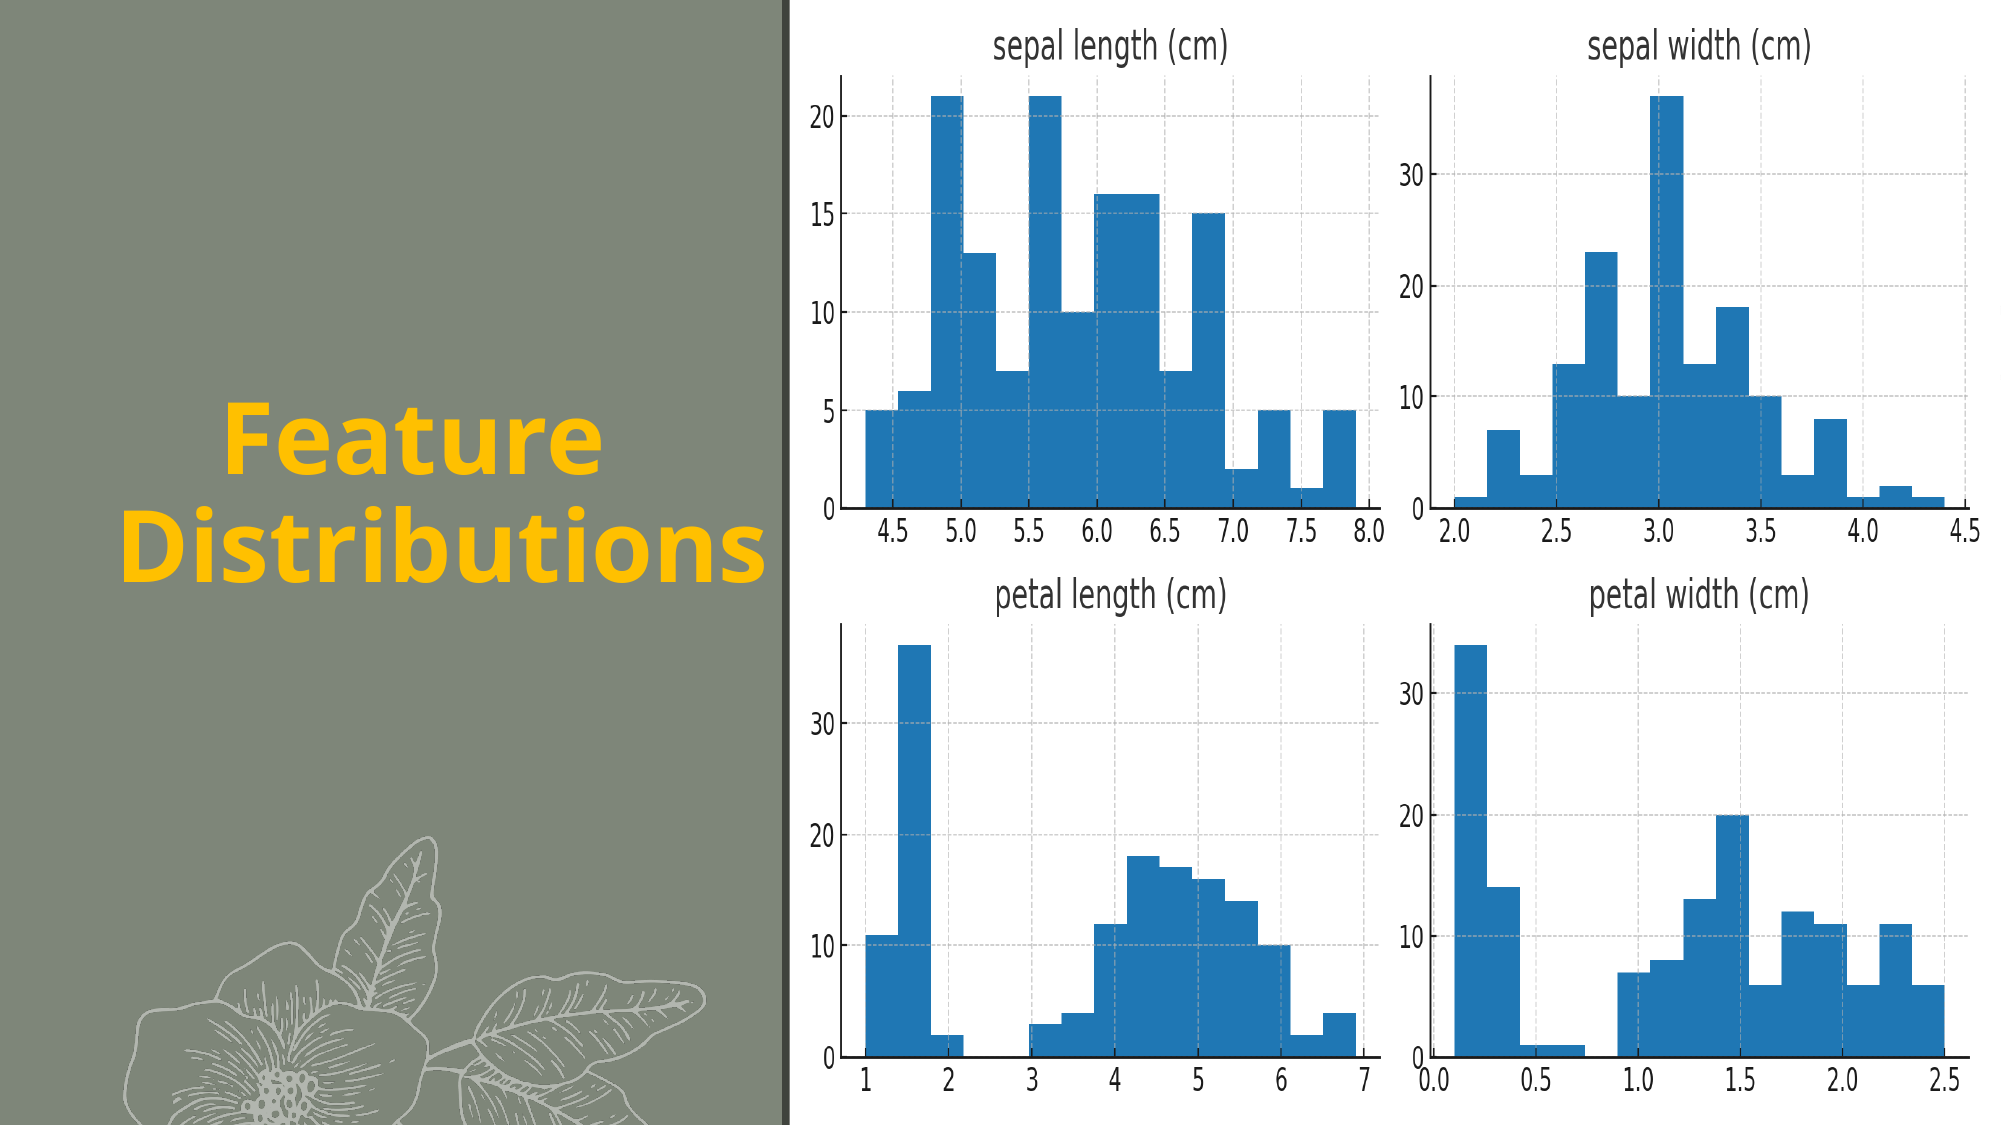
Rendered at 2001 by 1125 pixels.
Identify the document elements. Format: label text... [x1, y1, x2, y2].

picture [791, 0, 2001, 1125]
picture [98, 811, 731, 1125]
title Feature Distributions [100, 205, 791, 787]
